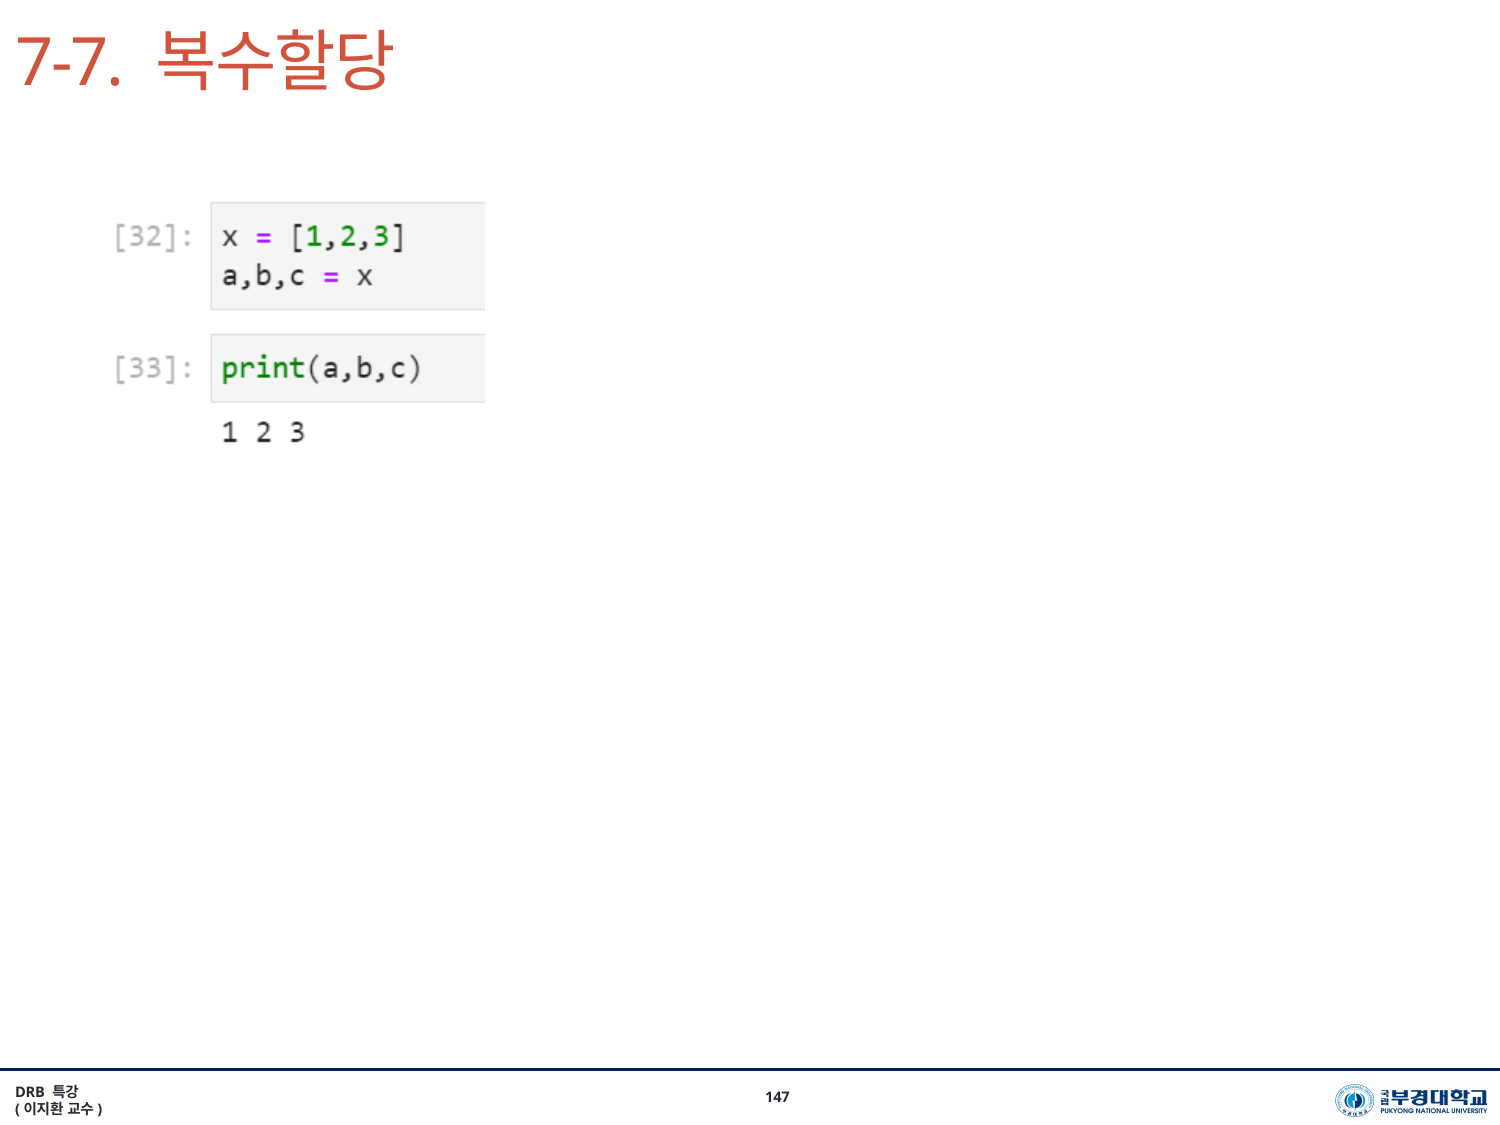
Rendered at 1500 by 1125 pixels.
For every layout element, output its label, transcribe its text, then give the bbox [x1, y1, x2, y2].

picture [1330, 1079, 1495, 1121]
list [68, 174, 485, 458]
title 7-7. 복수할당 [0, 1, 1500, 116]
slide_number DRB 특강 (이지환 교수) [0, 1082, 303, 1118]
